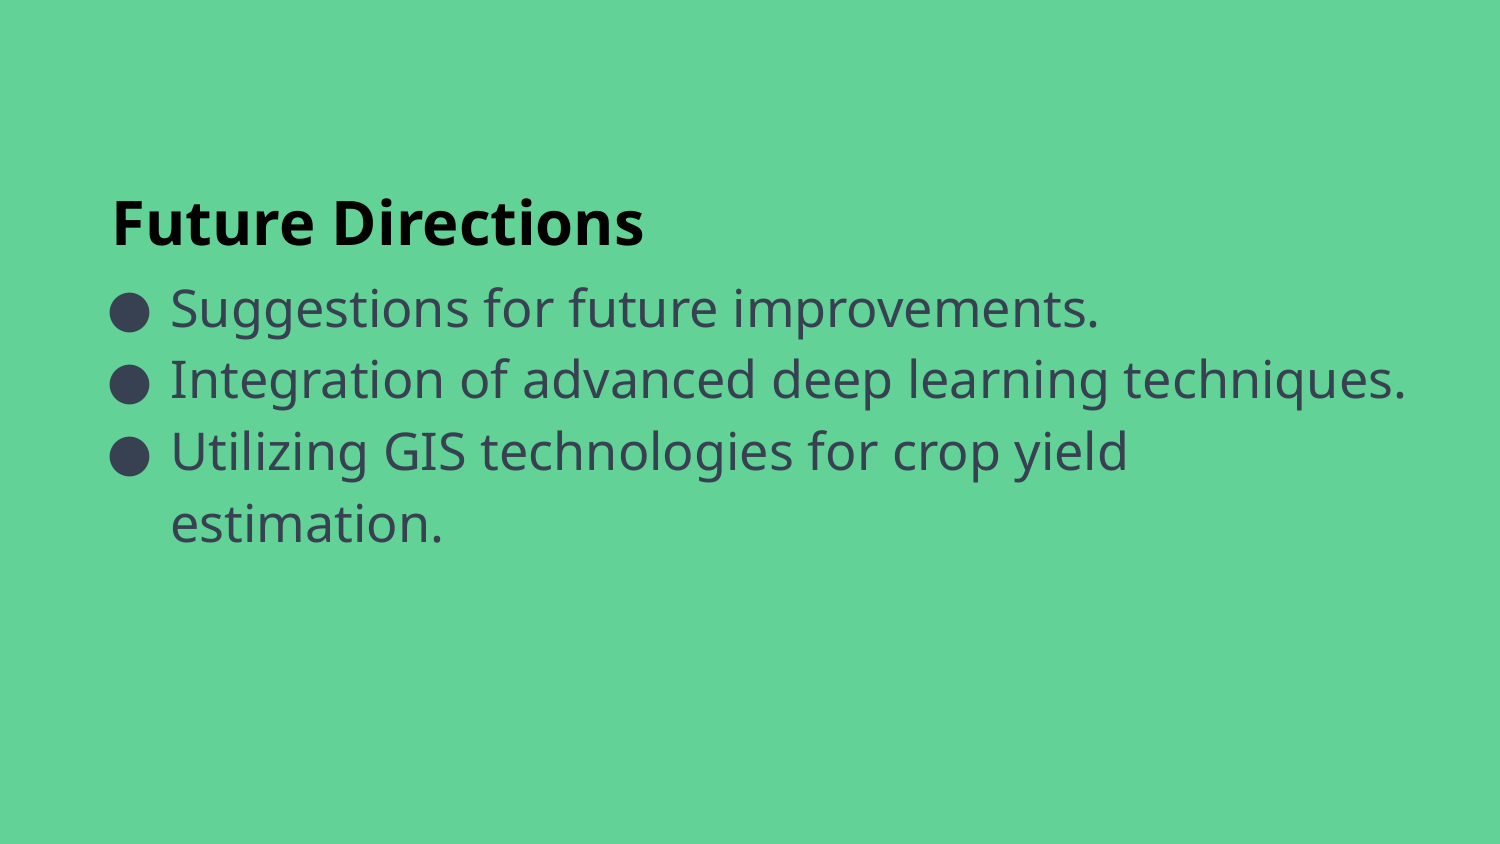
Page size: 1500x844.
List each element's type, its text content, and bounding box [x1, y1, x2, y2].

title Future Directions Suggestions for future improvements. Integration of advanced deep learning techniques. Utilizing GIS technologies for crop yield estimation. [80, 86, 1431, 758]
